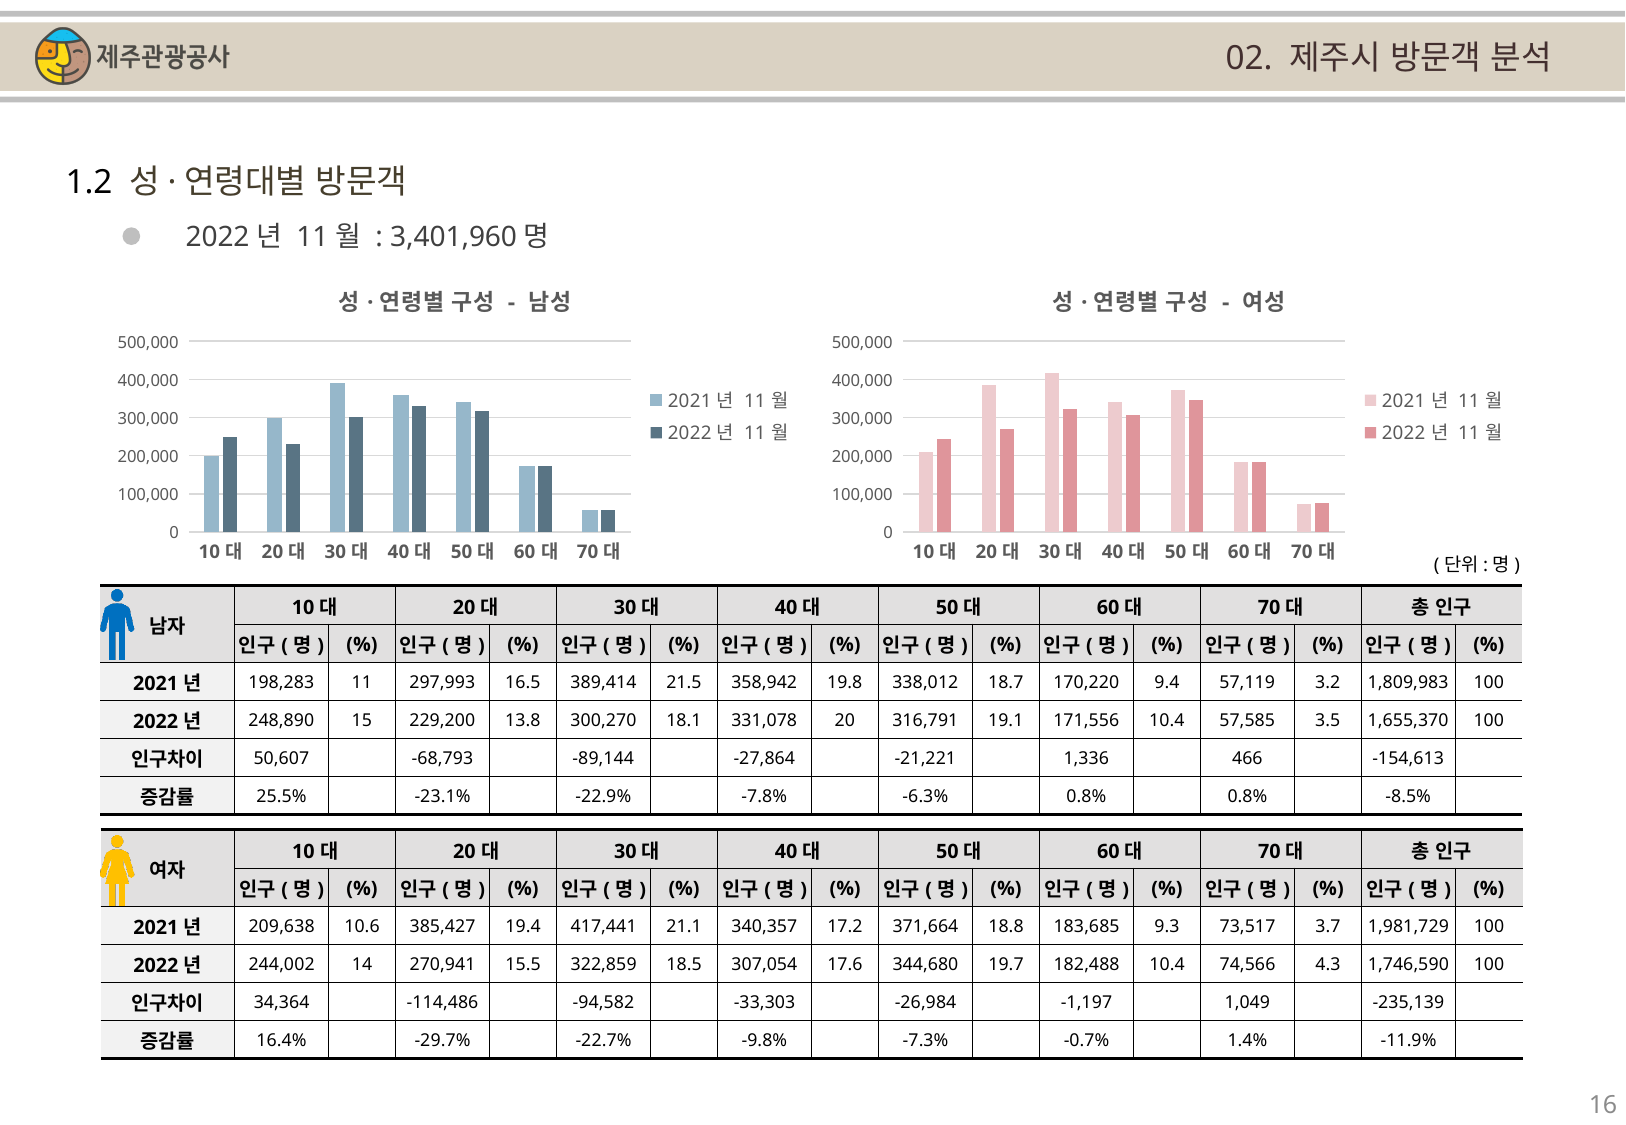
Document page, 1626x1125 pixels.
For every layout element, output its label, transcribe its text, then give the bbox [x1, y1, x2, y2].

table_cell 인구(명) [718, 869, 811, 906]
table_cell -89,144 [557, 739, 650, 776]
table_cell 322,859 [557, 945, 650, 982]
table_cell 21.5 [651, 663, 717, 700]
text_box 02. 제주시 방문객 분석 [1042, 28, 1595, 84]
table_cell [812, 739, 878, 776]
table_header 여자 [154, 831, 234, 906]
table_header 40대 [718, 587, 878, 624]
text_box [121, 226, 141, 246]
table_cell 25.5% [235, 777, 328, 813]
table_cell 316,791 [879, 701, 972, 738]
table_header 30대 [557, 831, 717, 868]
table_cell [1456, 777, 1522, 813]
table_cell 18.7 [973, 663, 1039, 700]
table_cell 인구(명) [1040, 625, 1133, 662]
table_cell 270,941 [396, 945, 489, 982]
picture [78, 830, 154, 908]
table_cell [490, 739, 556, 776]
table_cell 21.1 [651, 907, 717, 944]
table_cell 2021년 [100, 663, 234, 700]
table_cell [651, 983, 717, 1020]
table_cell 10.6 [329, 907, 395, 944]
table_header 50대 [879, 831, 1039, 868]
table_cell 4.3 [1295, 945, 1361, 982]
table_cell (%) [1134, 869, 1200, 906]
table_cell 18.5 [651, 945, 717, 982]
table_header 남자 [154, 587, 234, 662]
table_cell -21,221 [879, 739, 972, 776]
table_cell 297,993 [396, 663, 489, 700]
table_cell 19.4 [490, 907, 556, 944]
table_header 20대 [396, 831, 556, 868]
table_cell 인구차이 [101, 983, 234, 1020]
table_cell 307,054 [718, 945, 811, 982]
table_cell (%) [490, 625, 556, 662]
table_cell 0.8% [1040, 777, 1133, 813]
table_cell 198,283 [235, 663, 328, 700]
table_cell 2021년 [101, 907, 234, 944]
table_header 60대 [1040, 587, 1200, 624]
table_cell -68,793 [396, 739, 489, 776]
table_cell -33,303 [718, 983, 811, 1020]
table_cell 417,441 [557, 907, 650, 944]
chart [103, 262, 808, 571]
table_cell 1.4% [1201, 1021, 1294, 1057]
table_cell [812, 1021, 878, 1057]
table_cell 9.4 [1134, 663, 1200, 700]
table_cell 340,357 [718, 907, 811, 944]
table_cell 인구(명) [1040, 869, 1133, 906]
table_cell 171,556 [1040, 701, 1133, 738]
table_cell -22.9% [557, 777, 650, 813]
table_cell [973, 1021, 1039, 1057]
table_cell 인구(명) [879, 869, 972, 906]
table_cell 2022년 [100, 701, 234, 738]
table_header 10대 [235, 587, 395, 624]
table_cell 10.4 [1134, 701, 1200, 738]
table_cell 183,685 [1040, 907, 1133, 944]
table_cell [651, 1021, 717, 1057]
table_cell 74,566 [1201, 945, 1294, 982]
table_cell 1,336 [1040, 739, 1133, 776]
table_cell 57,585 [1201, 701, 1294, 738]
table_cell [329, 777, 395, 813]
table_cell 16.4% [235, 1021, 328, 1057]
picture [78, 586, 154, 662]
table_header 20대 [396, 587, 556, 624]
table_header 60대 [1040, 831, 1200, 868]
table_cell [329, 739, 395, 776]
table_cell 인구(명) [396, 625, 489, 662]
table_cell 19.1 [973, 701, 1039, 738]
table_cell (%) [1134, 625, 1200, 662]
table_cell 100 [1456, 945, 1523, 982]
table_cell [329, 1021, 395, 1057]
table_cell [490, 1021, 556, 1057]
table_cell -154,613 [1362, 739, 1455, 776]
table_cell 3.2 [1295, 663, 1361, 700]
table_header 10대 [235, 831, 395, 868]
table_cell 19.8 [812, 663, 878, 700]
table_cell 14 [329, 945, 395, 982]
table_cell -7.3% [879, 1021, 972, 1057]
table_cell 0.8% [1201, 777, 1294, 813]
table_cell [490, 983, 556, 1020]
text_box 1.2 성·연령대별 방문객 [50, 152, 1144, 208]
table_cell 18.1 [651, 701, 717, 738]
table_cell [1134, 1021, 1200, 1057]
table_cell 248,890 [235, 701, 328, 738]
table_cell 인구(명) [1362, 625, 1455, 662]
table_cell 389,414 [557, 663, 650, 700]
table_cell 11 [329, 663, 395, 700]
table_cell (%) [973, 869, 1039, 906]
table_header 50대 [879, 587, 1039, 624]
table_cell 인구차이 [100, 739, 234, 776]
table_cell (%) [812, 869, 878, 906]
table_cell (%) [973, 625, 1039, 662]
table_cell -7.8% [718, 777, 811, 813]
table_cell 인구(명) [557, 869, 650, 906]
table_cell [973, 739, 1039, 776]
table_cell (%) [1456, 625, 1522, 662]
table_cell 증감률 [100, 777, 234, 813]
table_cell 증감률 [101, 1021, 234, 1057]
table_cell [973, 777, 1039, 813]
table_header 총 인구 [1362, 831, 1523, 868]
table_cell (%) [812, 625, 878, 662]
slide_number 16 [1251, 1063, 1618, 1123]
table_cell [1456, 1021, 1523, 1057]
table_cell 13.8 [490, 701, 556, 738]
table_cell [812, 777, 878, 813]
table_cell 인구(명) [1362, 869, 1455, 906]
table_cell 385,427 [396, 907, 489, 944]
text_box 2022년 11월 : 3,401,960명 [170, 210, 565, 260]
table_cell 170,220 [1040, 663, 1133, 700]
table_cell -22.7% [557, 1021, 650, 1057]
table_cell 18.8 [973, 907, 1039, 944]
table_cell 331,078 [718, 701, 811, 738]
table_cell 1,809,983 [1362, 663, 1455, 700]
table_cell [812, 983, 878, 1020]
table_header 40대 [718, 831, 878, 868]
table_cell 3.5 [1295, 701, 1361, 738]
text_box (단위:명) [1419, 545, 1535, 583]
table_cell -8.5% [1362, 777, 1455, 813]
table_cell 3.7 [1295, 907, 1361, 944]
table_header 30대 [557, 587, 717, 624]
table_cell -29.7% [396, 1021, 489, 1057]
table_cell 100 [1456, 663, 1522, 700]
table_cell 인구(명) [1201, 869, 1294, 906]
table_cell 9.3 [1134, 907, 1200, 944]
table_header 총 인구 [1362, 587, 1522, 624]
table_cell (%) [1295, 625, 1361, 662]
table_cell 57,119 [1201, 663, 1294, 700]
table_cell 인구(명) [396, 869, 489, 906]
table_cell [1134, 777, 1200, 813]
chart [817, 262, 1522, 571]
table_cell 182,488 [1040, 945, 1133, 982]
table_cell [651, 739, 717, 776]
table_cell -6.3% [879, 777, 972, 813]
table_cell 229,200 [396, 701, 489, 738]
table_cell 10.4 [1134, 945, 1200, 982]
table_cell -9.8% [718, 1021, 811, 1057]
table_cell (%) [490, 869, 556, 906]
table_cell [973, 983, 1039, 1020]
table_cell 인구(명) [879, 625, 972, 662]
table_cell 338,012 [879, 663, 972, 700]
table_cell [1295, 1021, 1361, 1057]
table_cell 466 [1201, 739, 1294, 776]
table_cell -11.9% [1362, 1021, 1455, 1057]
table_cell -235,139 [1362, 983, 1455, 1020]
table_header 70대 [1201, 831, 1361, 868]
table_cell 344,680 [879, 945, 972, 982]
table_cell 2022년 [101, 945, 234, 982]
table_cell 300,270 [557, 701, 650, 738]
table_cell 1,746,590 [1362, 945, 1455, 982]
table_cell 1,981,729 [1362, 907, 1455, 944]
table_cell 17.2 [812, 907, 878, 944]
table_cell 34,364 [235, 983, 328, 1020]
table_cell 15 [329, 701, 395, 738]
table_cell 244,002 [235, 945, 328, 982]
table_cell 1,655,370 [1362, 701, 1455, 738]
table_cell 100 [1456, 907, 1523, 944]
table_cell [1456, 739, 1522, 776]
table_cell [1295, 777, 1361, 813]
table_cell 16.5 [490, 663, 556, 700]
table_cell [490, 777, 556, 813]
table_cell 19.7 [973, 945, 1039, 982]
table_cell 73,517 [1201, 907, 1294, 944]
table_cell 인구(명) [1201, 625, 1294, 662]
table_cell [1295, 739, 1361, 776]
table_cell -26,984 [879, 983, 972, 1020]
table_cell [1456, 983, 1523, 1020]
table_cell 209,638 [235, 907, 328, 944]
table_cell (%) [329, 869, 395, 906]
table_cell 50,607 [235, 739, 328, 776]
table_cell -0.7% [1040, 1021, 1133, 1057]
table_header 70대 [1201, 587, 1361, 624]
table_cell -94,582 [557, 983, 650, 1020]
table_cell (%) [1295, 869, 1361, 906]
table_cell -27,864 [718, 739, 811, 776]
table_cell [329, 983, 395, 1020]
table_cell -23.1% [396, 777, 489, 813]
picture [31, 26, 232, 87]
table_cell 371,664 [879, 907, 972, 944]
table_cell 인구(명) [235, 625, 328, 662]
table_cell 1,049 [1201, 983, 1294, 1020]
table_cell 인구(명) [557, 625, 650, 662]
table_cell [1134, 983, 1200, 1020]
table_cell 인구(명) [235, 869, 328, 906]
table_cell (%) [1456, 869, 1523, 906]
table_cell 100 [1456, 701, 1522, 738]
table_cell 15.5 [490, 945, 556, 982]
table_cell (%) [651, 869, 717, 906]
table_cell -1,197 [1040, 983, 1133, 1020]
table_cell [651, 777, 717, 813]
table_cell 인구(명) [718, 625, 811, 662]
table_cell [1295, 983, 1361, 1020]
table_cell 17.6 [812, 945, 878, 982]
table_cell (%) [651, 625, 717, 662]
table_cell 20 [812, 701, 878, 738]
table_cell -114,486 [396, 983, 489, 1020]
table_cell (%) [329, 625, 395, 662]
table_cell 358,942 [718, 663, 811, 700]
table_cell [1134, 739, 1200, 776]
